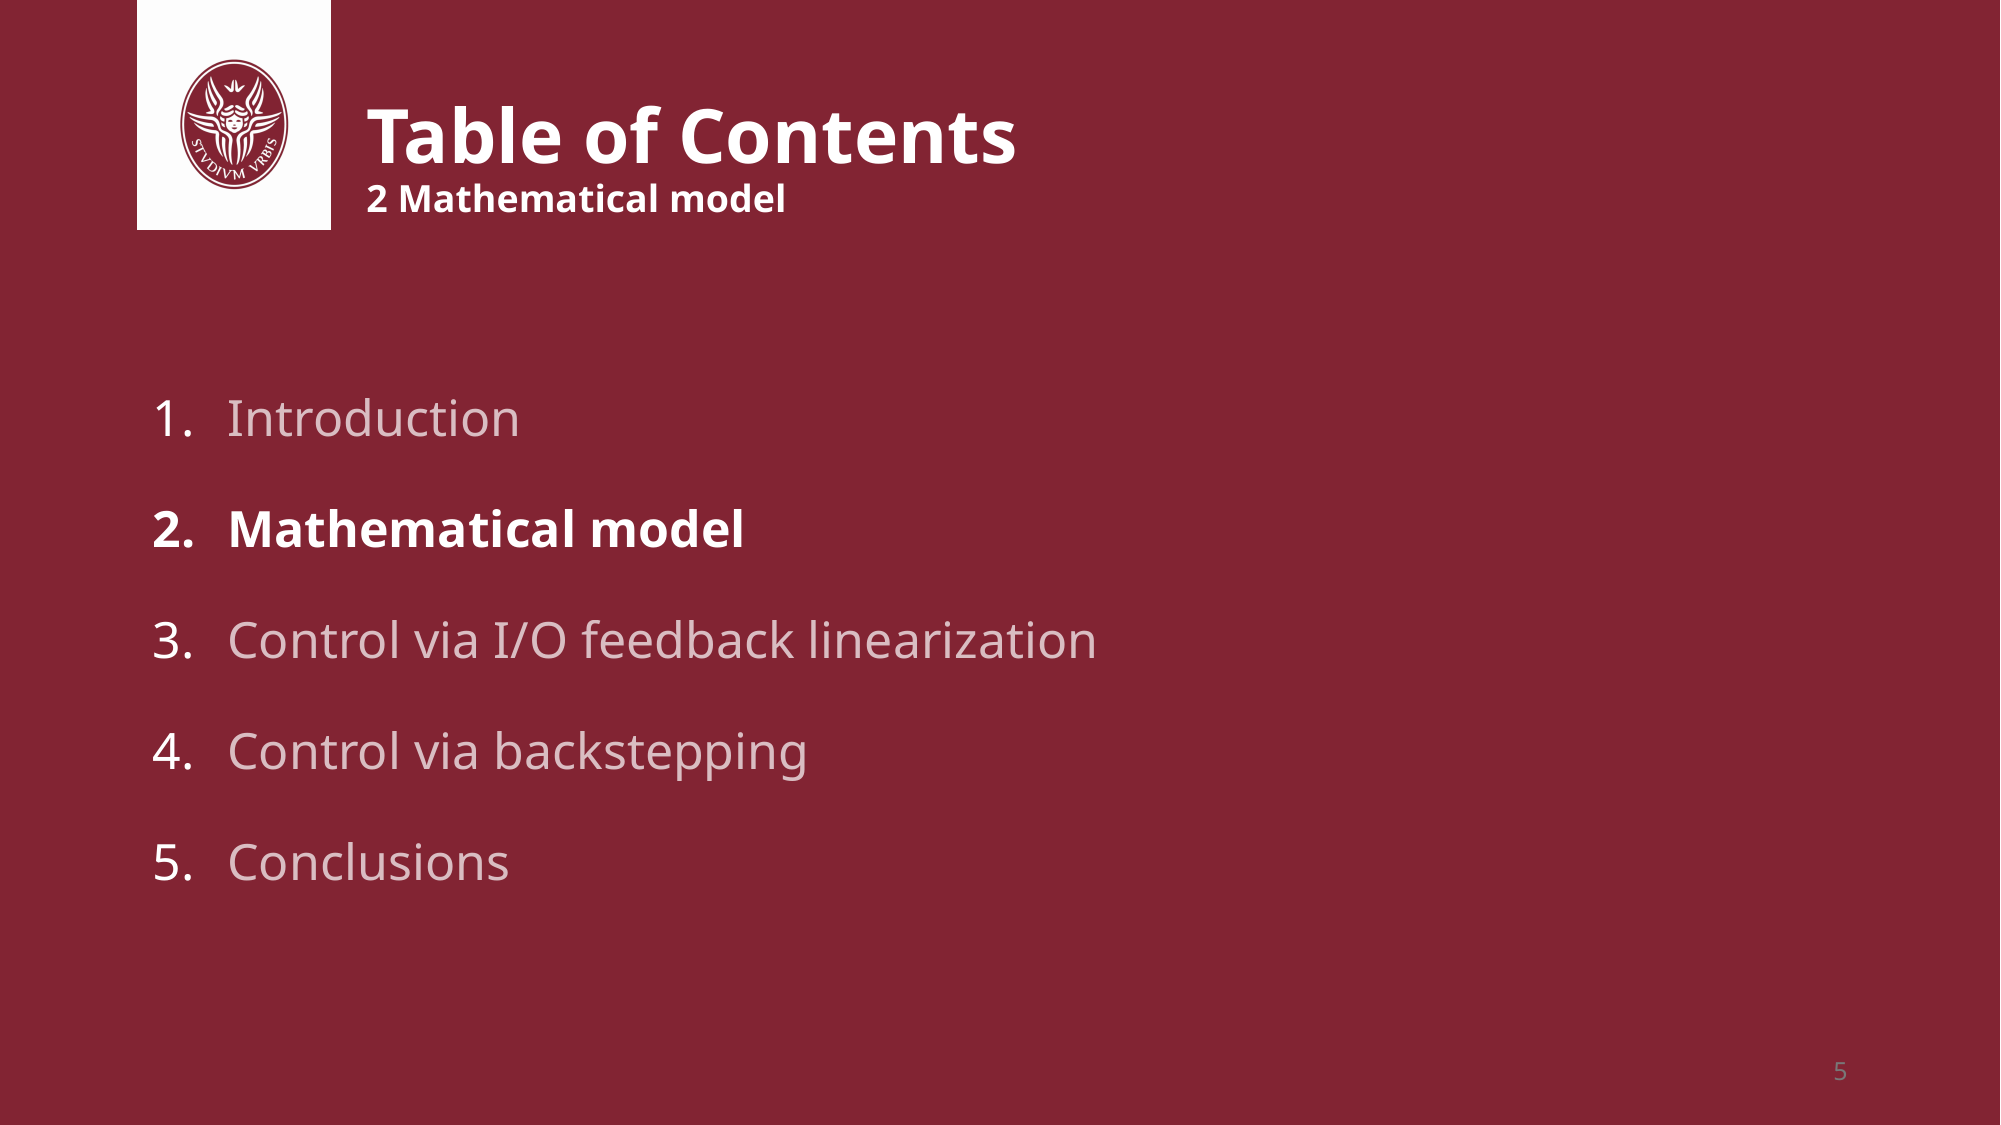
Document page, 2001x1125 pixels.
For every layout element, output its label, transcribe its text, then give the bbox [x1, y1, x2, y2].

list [136, 0, 331, 230]
title Table of Contents 2 Mathematical model [351, 0, 1884, 228]
slide_number 5 [1412, 1042, 1863, 1103]
text_box Introduction Mathematical model Control via I/O feedback linearization Control via backstepping Conclusions [137, 299, 1863, 1014]
